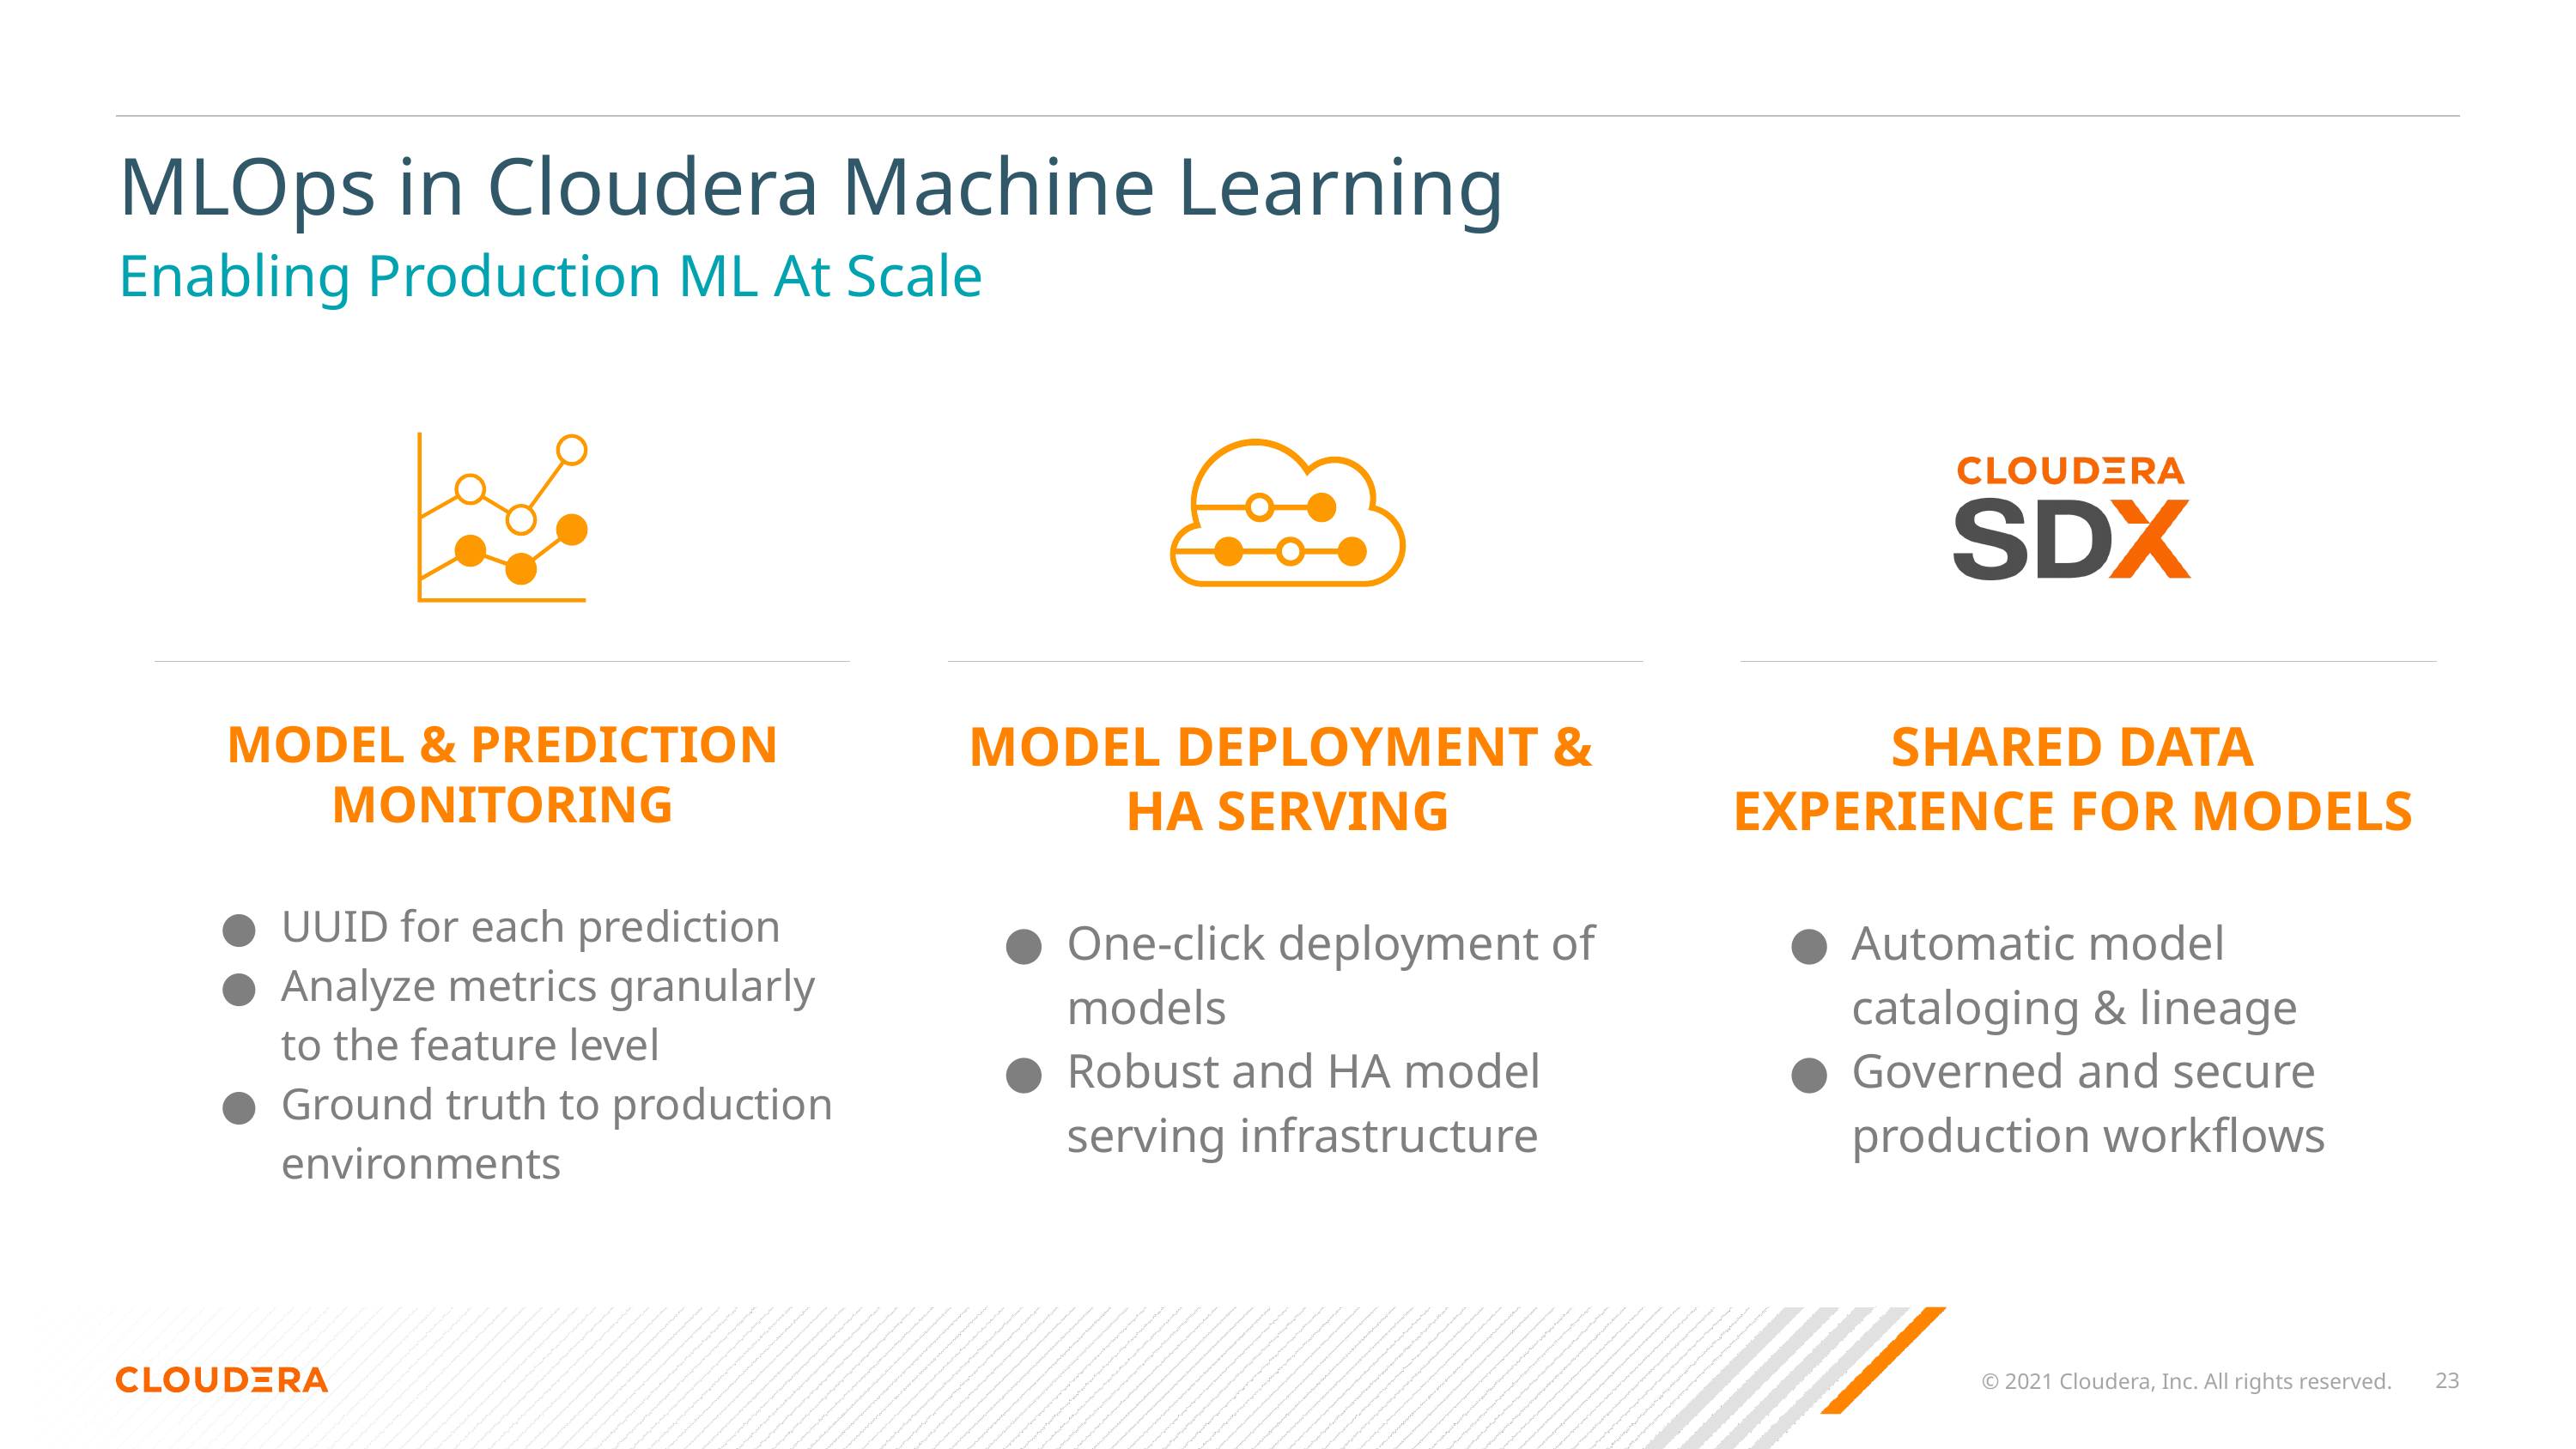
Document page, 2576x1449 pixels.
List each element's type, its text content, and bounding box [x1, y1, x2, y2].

list Enabling Production ML At Scale [118, 232, 2458, 318]
title MLOps in Cloudera Machine Learning [118, 129, 2458, 232]
text_box MODEL DEPLOYMENT & HA SERVING One-click deployment of models Robust and HA model serving infrastructure [903, 678, 1673, 1245]
text_box MODEL & PREDICTION MONITORING UUID for each prediction Analyze metrics granularly to the feature level Ground truth to production environments [118, 678, 888, 1245]
picture [0, 1307, 1947, 1449]
picture [1947, 451, 2199, 585]
text_box SHARED DATA EXPERIENCE FOR MODELS Automatic model cataloging & lineage Governed and secure production workflows [1688, 678, 2458, 1245]
text_box [417, 432, 588, 603]
text_box [1170, 439, 1406, 587]
